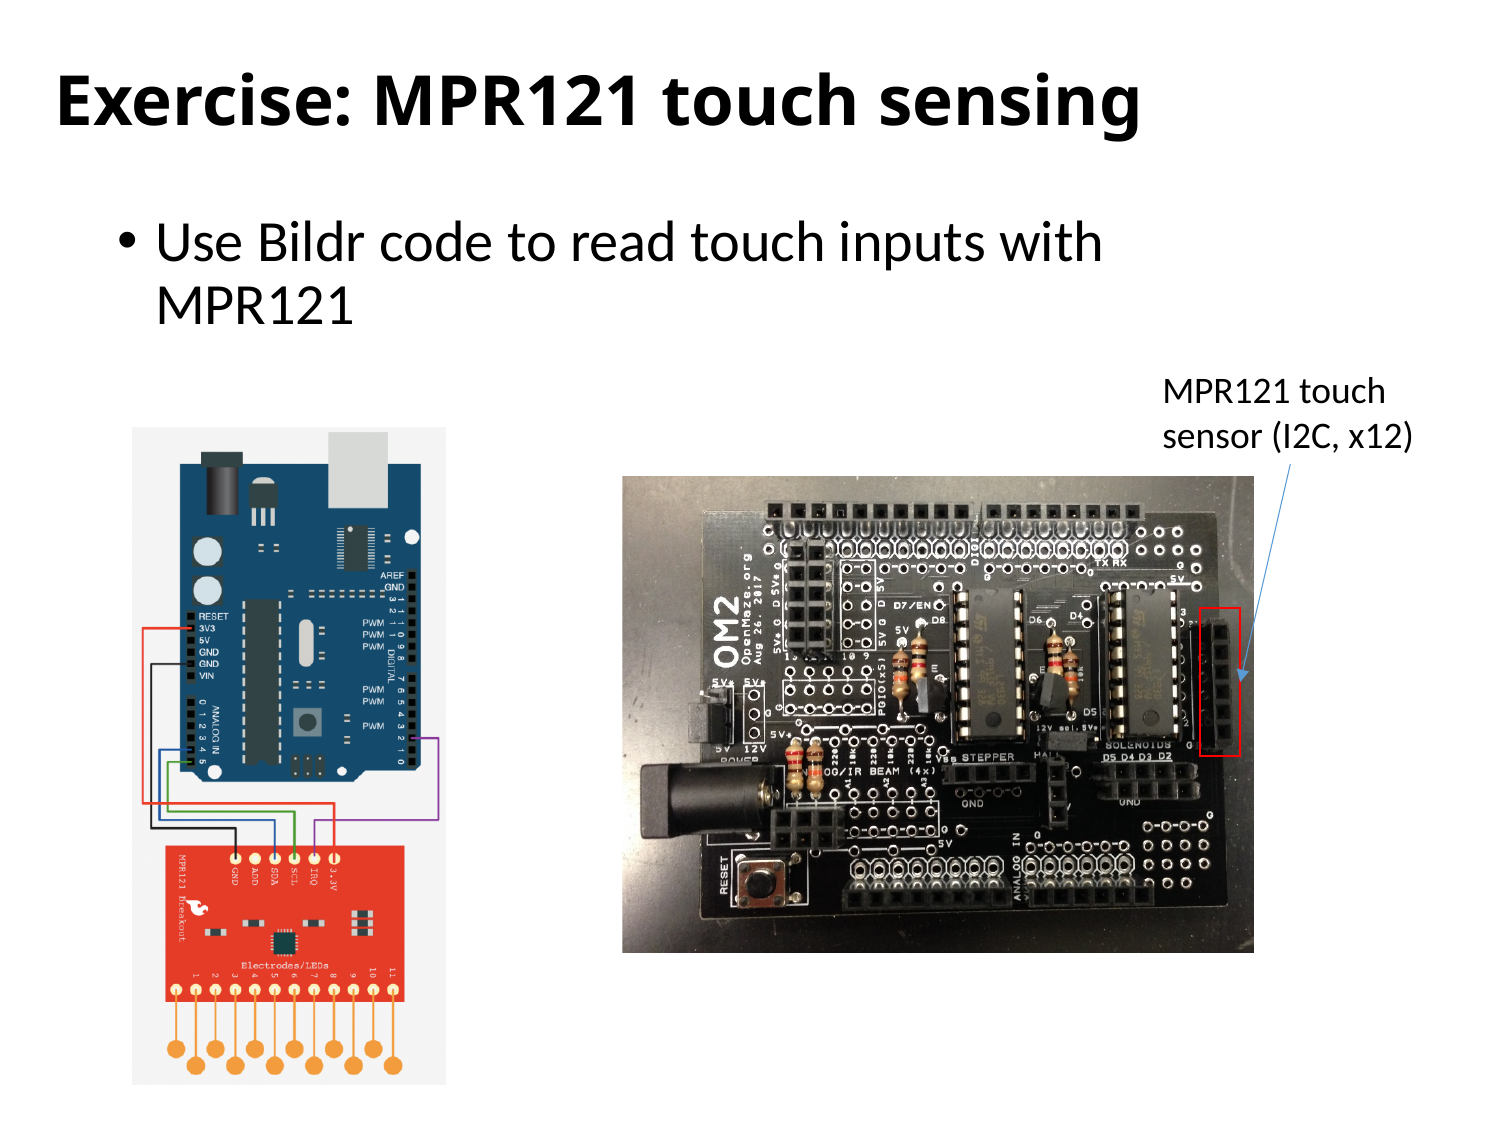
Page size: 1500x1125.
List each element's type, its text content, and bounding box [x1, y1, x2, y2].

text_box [1240, 463, 1291, 683]
list Use Bildr code to read touch inputs with MPR121 [102, 203, 1183, 359]
picture [622, 476, 1254, 953]
text_box MPR121 touch sensor (I2C, x12) [1147, 358, 1477, 463]
title Exercise: MPR121 touch sensing [39, 32, 1231, 175]
picture [132, 427, 446, 1086]
